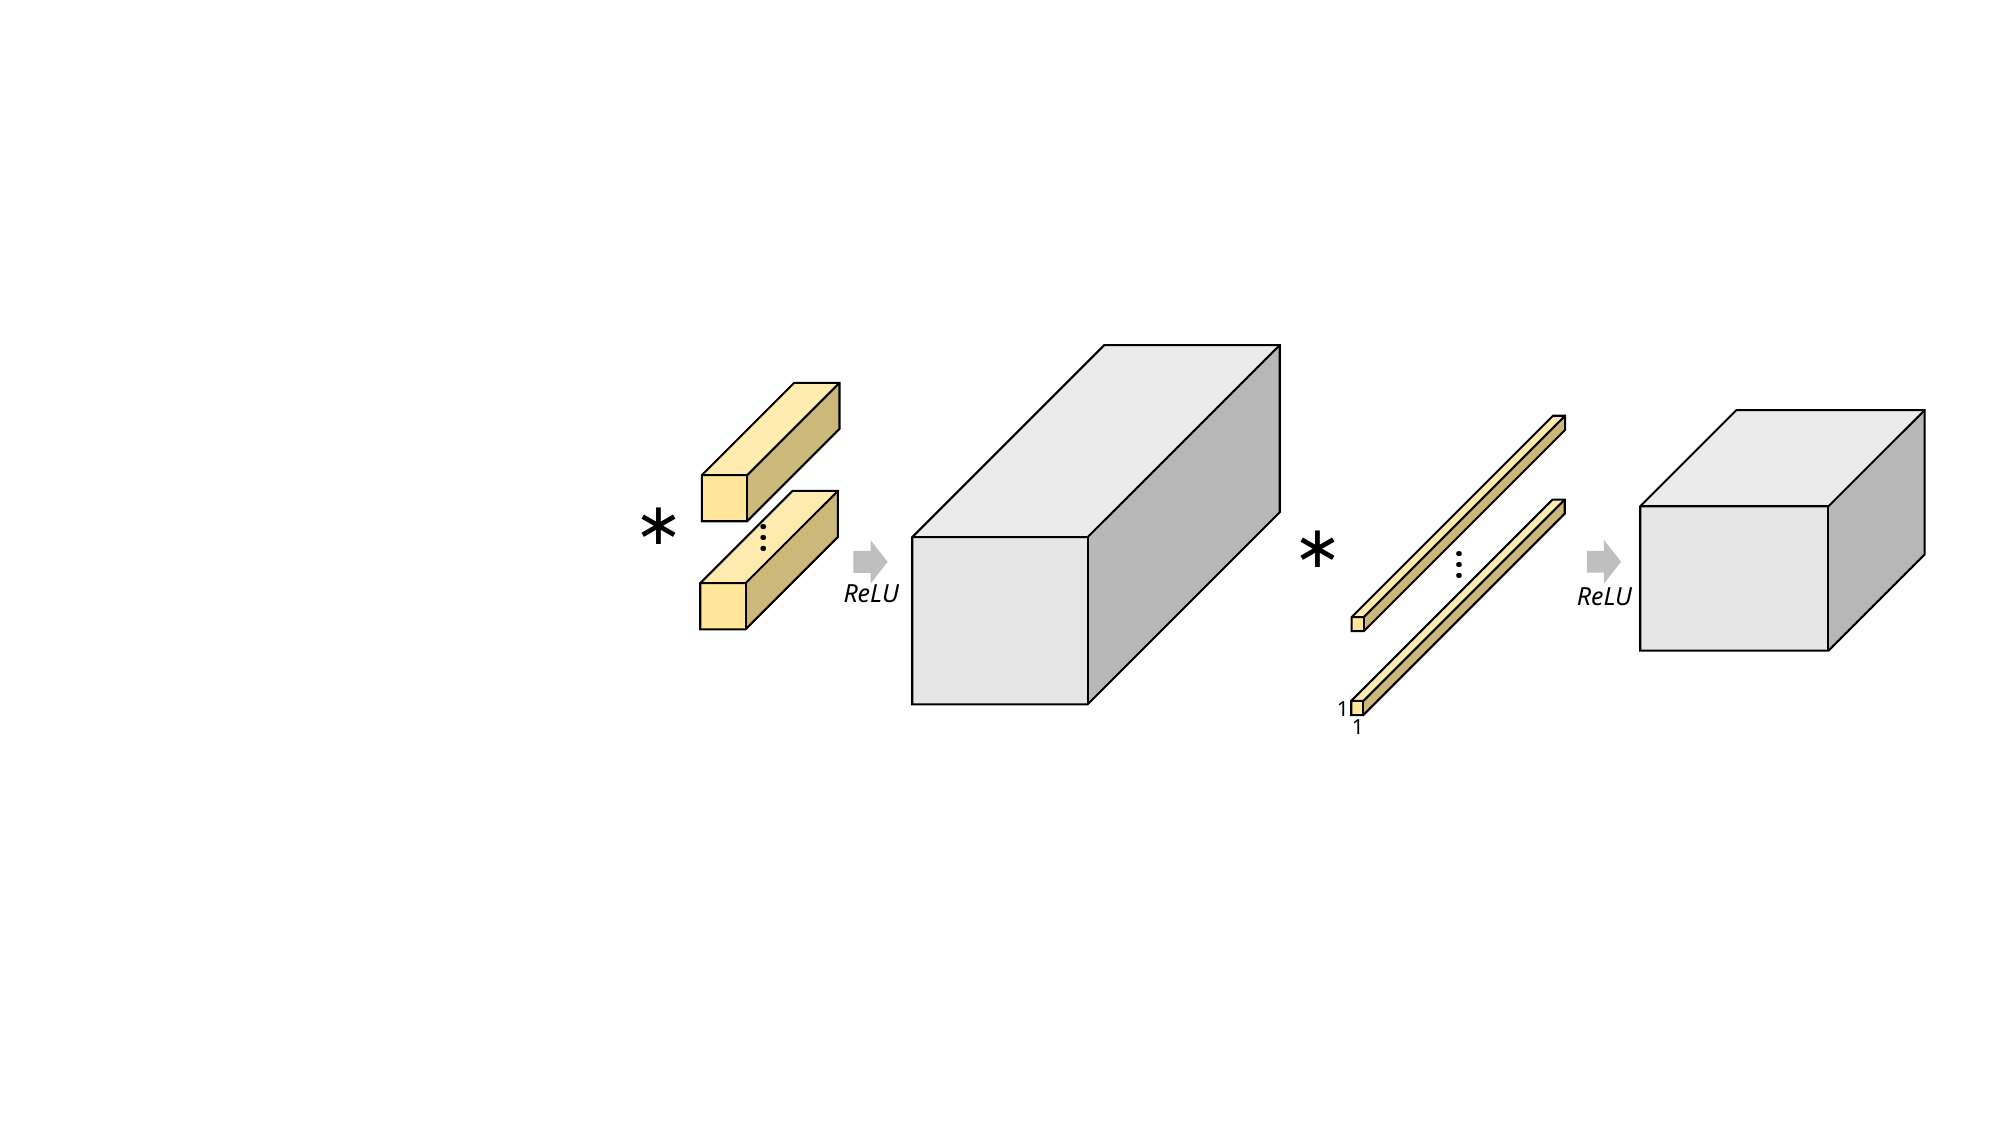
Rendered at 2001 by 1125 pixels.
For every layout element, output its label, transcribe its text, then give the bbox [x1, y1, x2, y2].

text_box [920, 590, 1066, 706]
text_box ReLU [828, 569, 914, 615]
text_box [1367, 616, 1450, 699]
text_box ∗ [619, 478, 698, 564]
text_box [1585, 536, 1623, 573]
text_box [1506, 498, 1566, 574]
text_box [1362, 609, 1441, 688]
text_box ReLU [706, 384, 835, 474]
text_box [704, 541, 768, 582]
text_box ∗ [1278, 502, 1357, 587]
text_box [911, 344, 1281, 706]
text_box [1370, 616, 1464, 706]
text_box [1506, 501, 1560, 555]
text_box … [1441, 533, 1506, 616]
text_box [916, 347, 1275, 536]
text_box [700, 381, 841, 523]
text_box [699, 489, 839, 631]
text_box [852, 537, 889, 569]
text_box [780, 492, 834, 515]
text_box [1356, 417, 1561, 616]
text_box ∗ [1644, 412, 1920, 505]
text_box [1350, 414, 1567, 633]
text_box 1 [1322, 688, 1367, 728]
text_box … [745, 506, 811, 558]
text_box [1639, 409, 1926, 652]
text_box ReLU [1562, 573, 1648, 618]
text_box 1 [1337, 706, 1382, 746]
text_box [1367, 614, 1445, 694]
